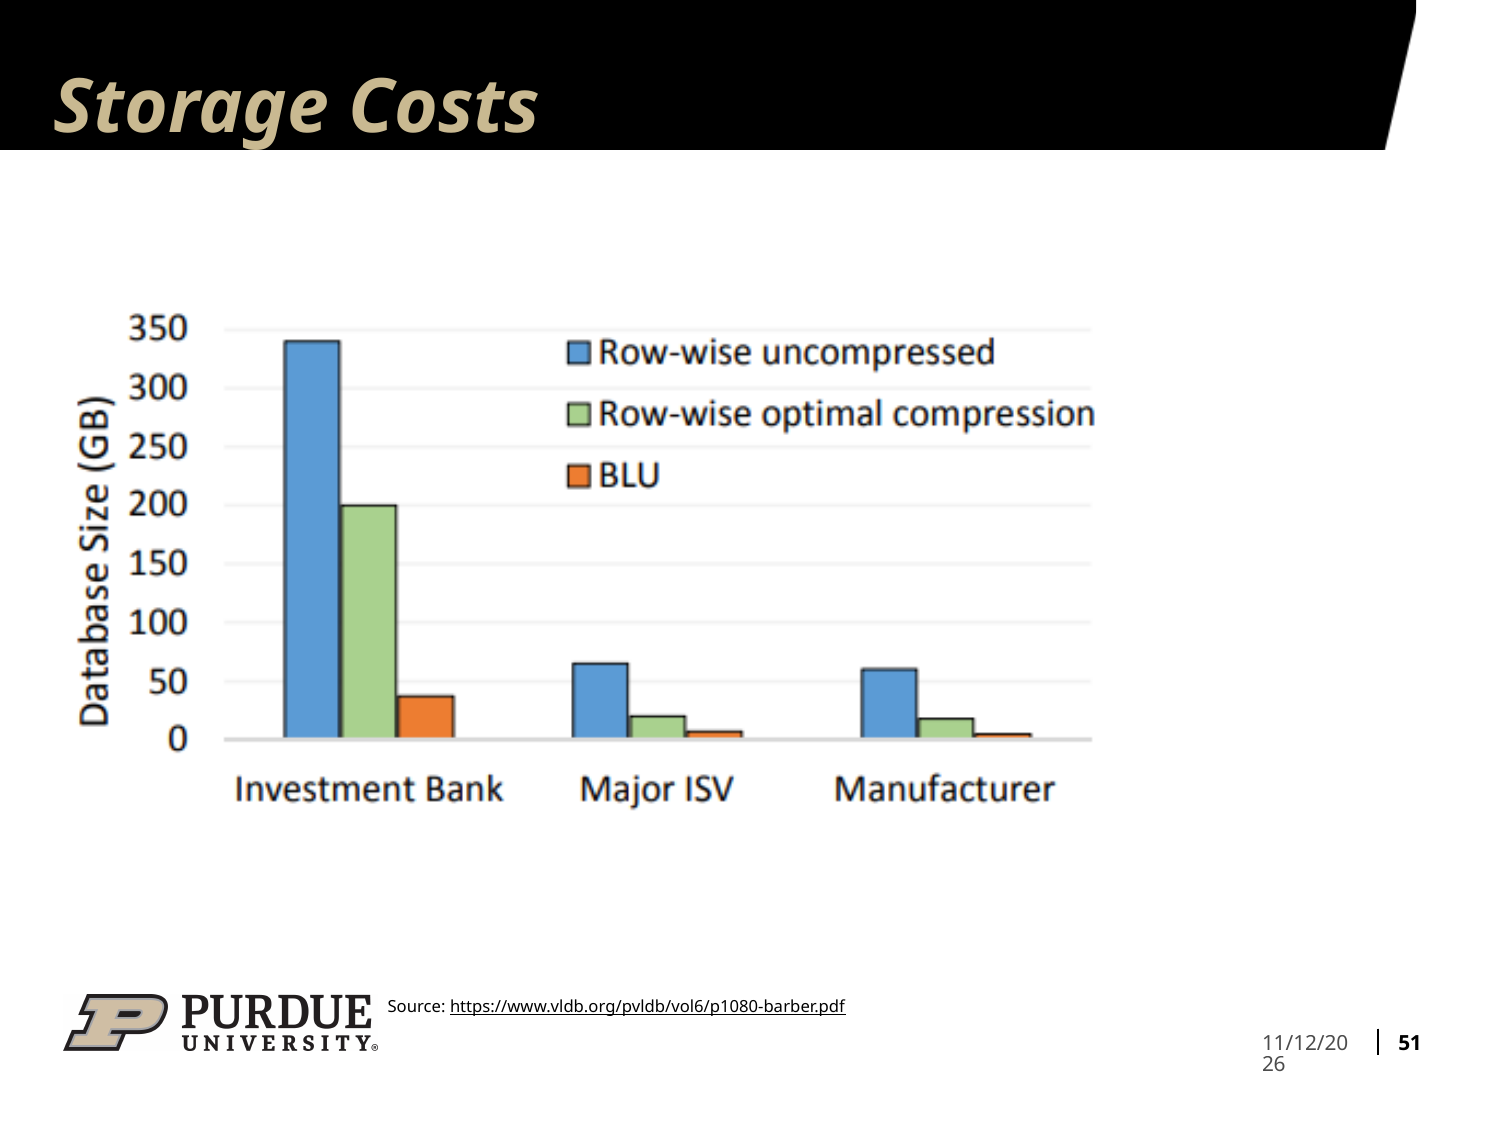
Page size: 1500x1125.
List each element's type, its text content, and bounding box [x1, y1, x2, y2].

picture [54, 268, 1132, 828]
slide_number 51 [1380, 1013, 1441, 1074]
picture [63, 994, 378, 1051]
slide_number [1247, 1017, 1375, 1071]
text_box Source: https://www.vldb.org/pvldb/vol6/p1080-barber.pdf [372, 988, 1257, 1046]
title Storage Costs [51, 65, 1193, 235]
